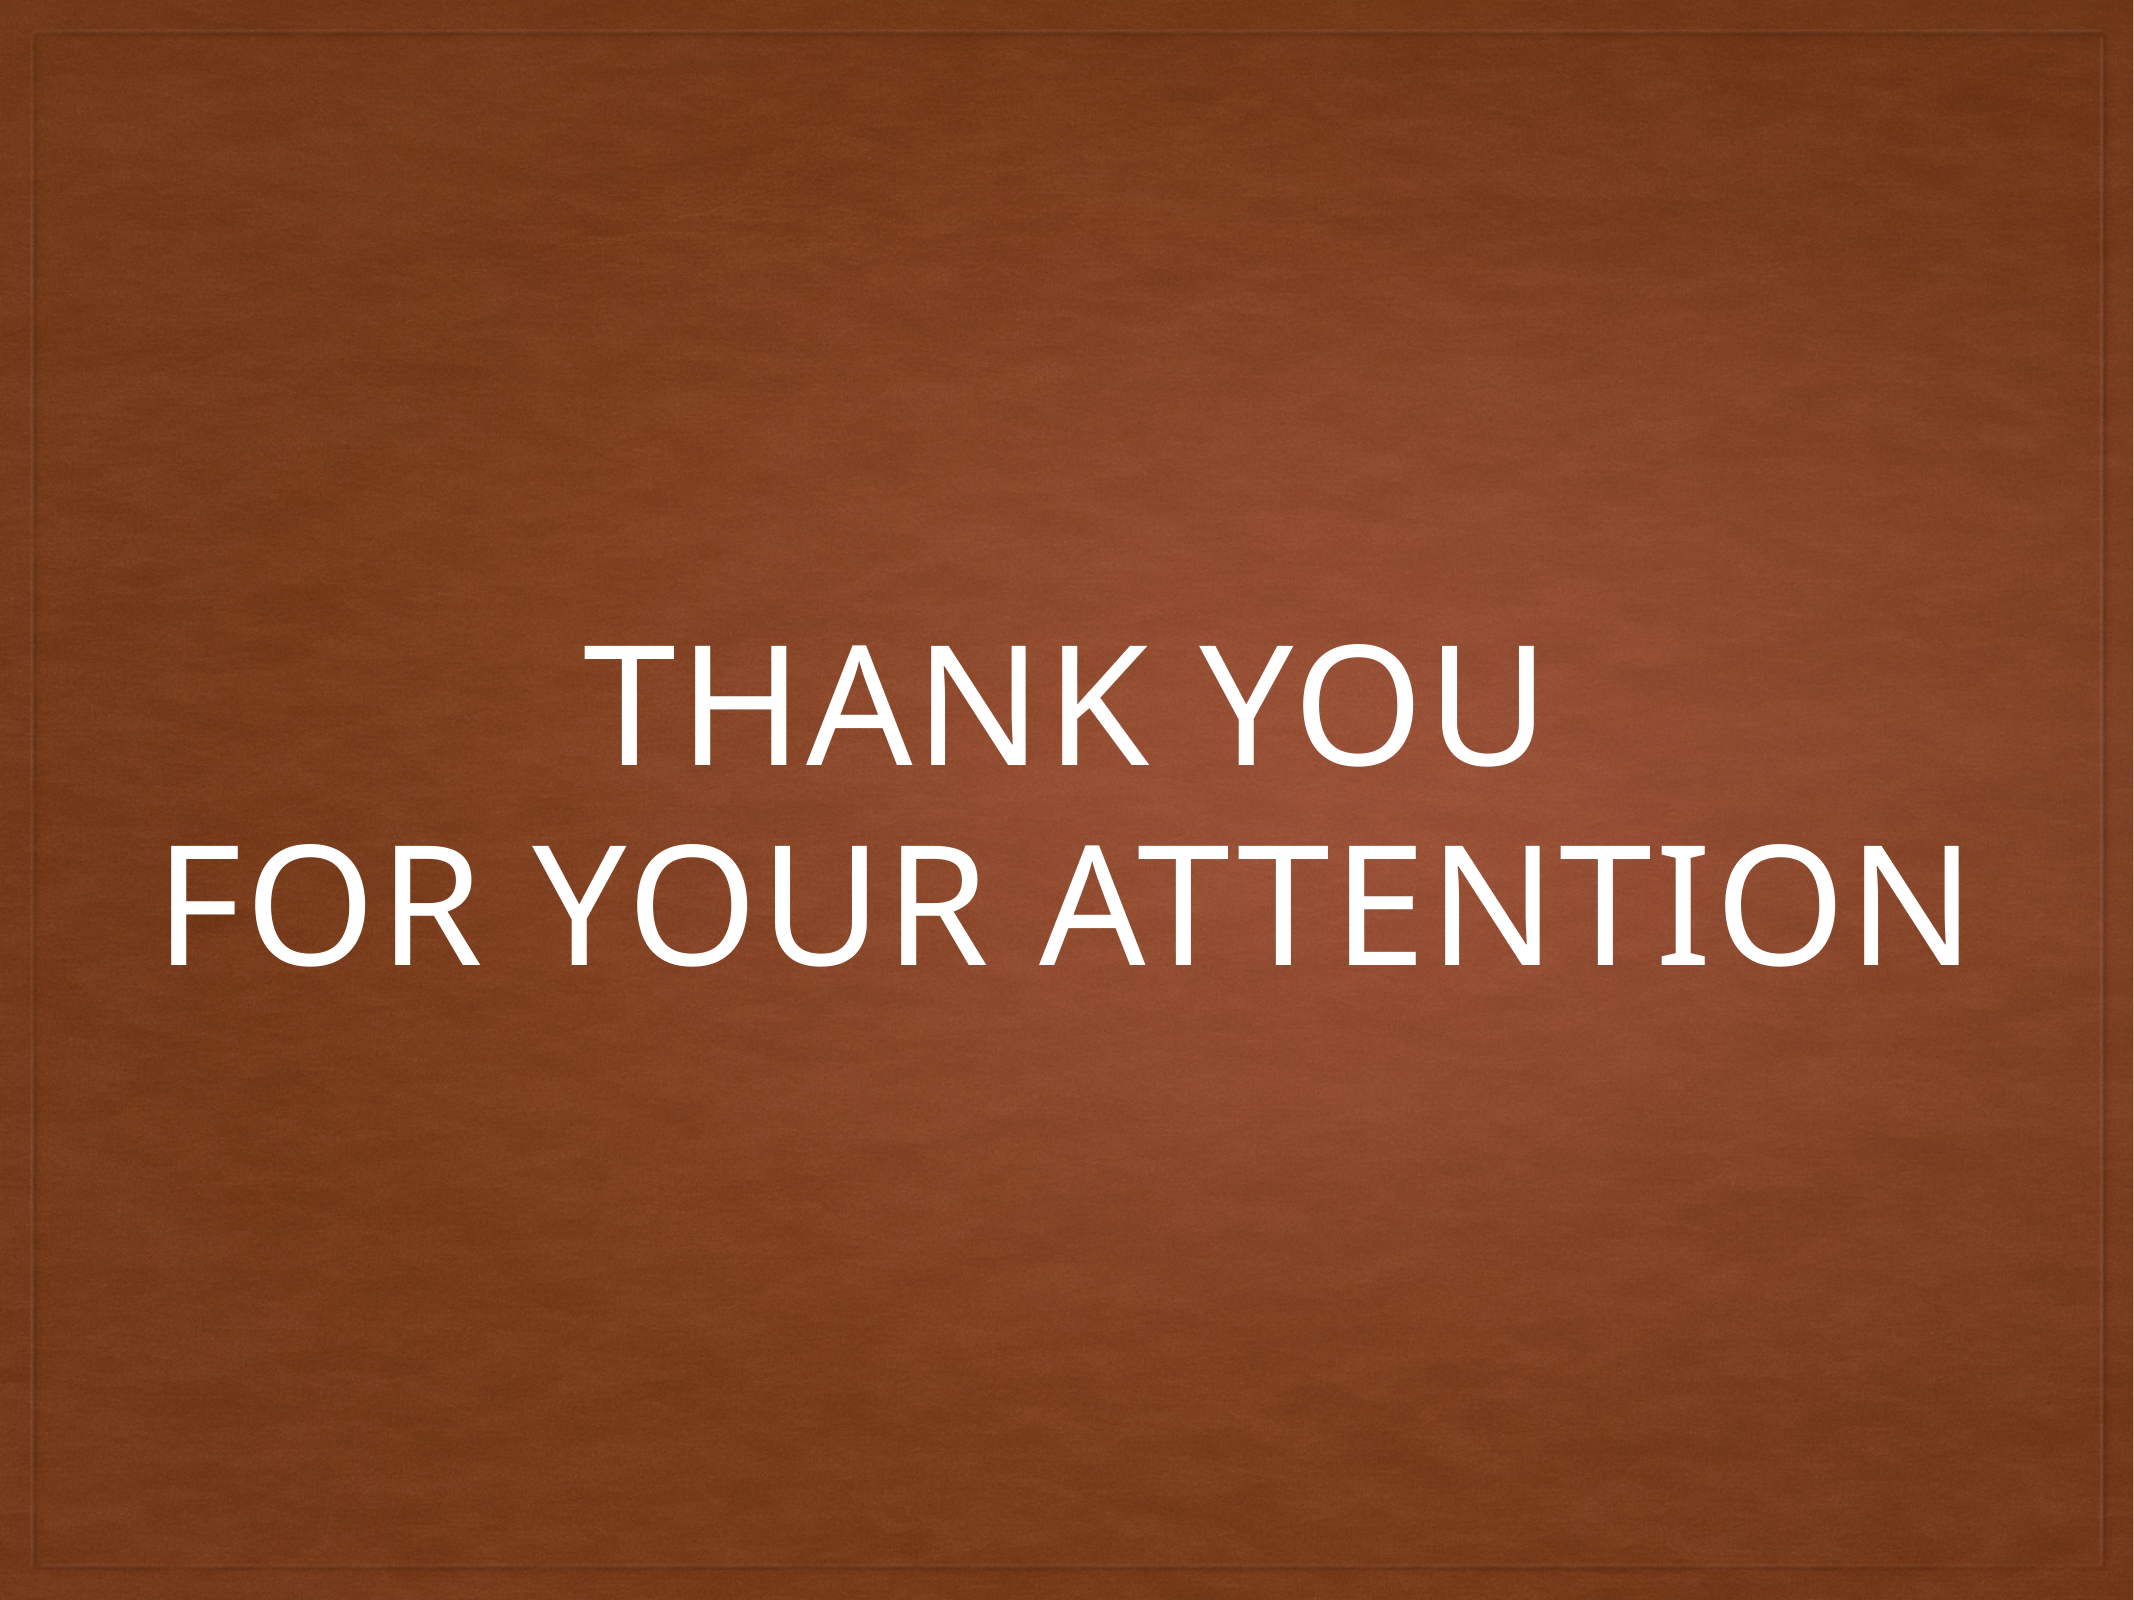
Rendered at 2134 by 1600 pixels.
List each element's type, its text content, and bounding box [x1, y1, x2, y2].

picture [0, 0, 2134, 1600]
title Thank you For your attention [109, 505, 2024, 1093]
